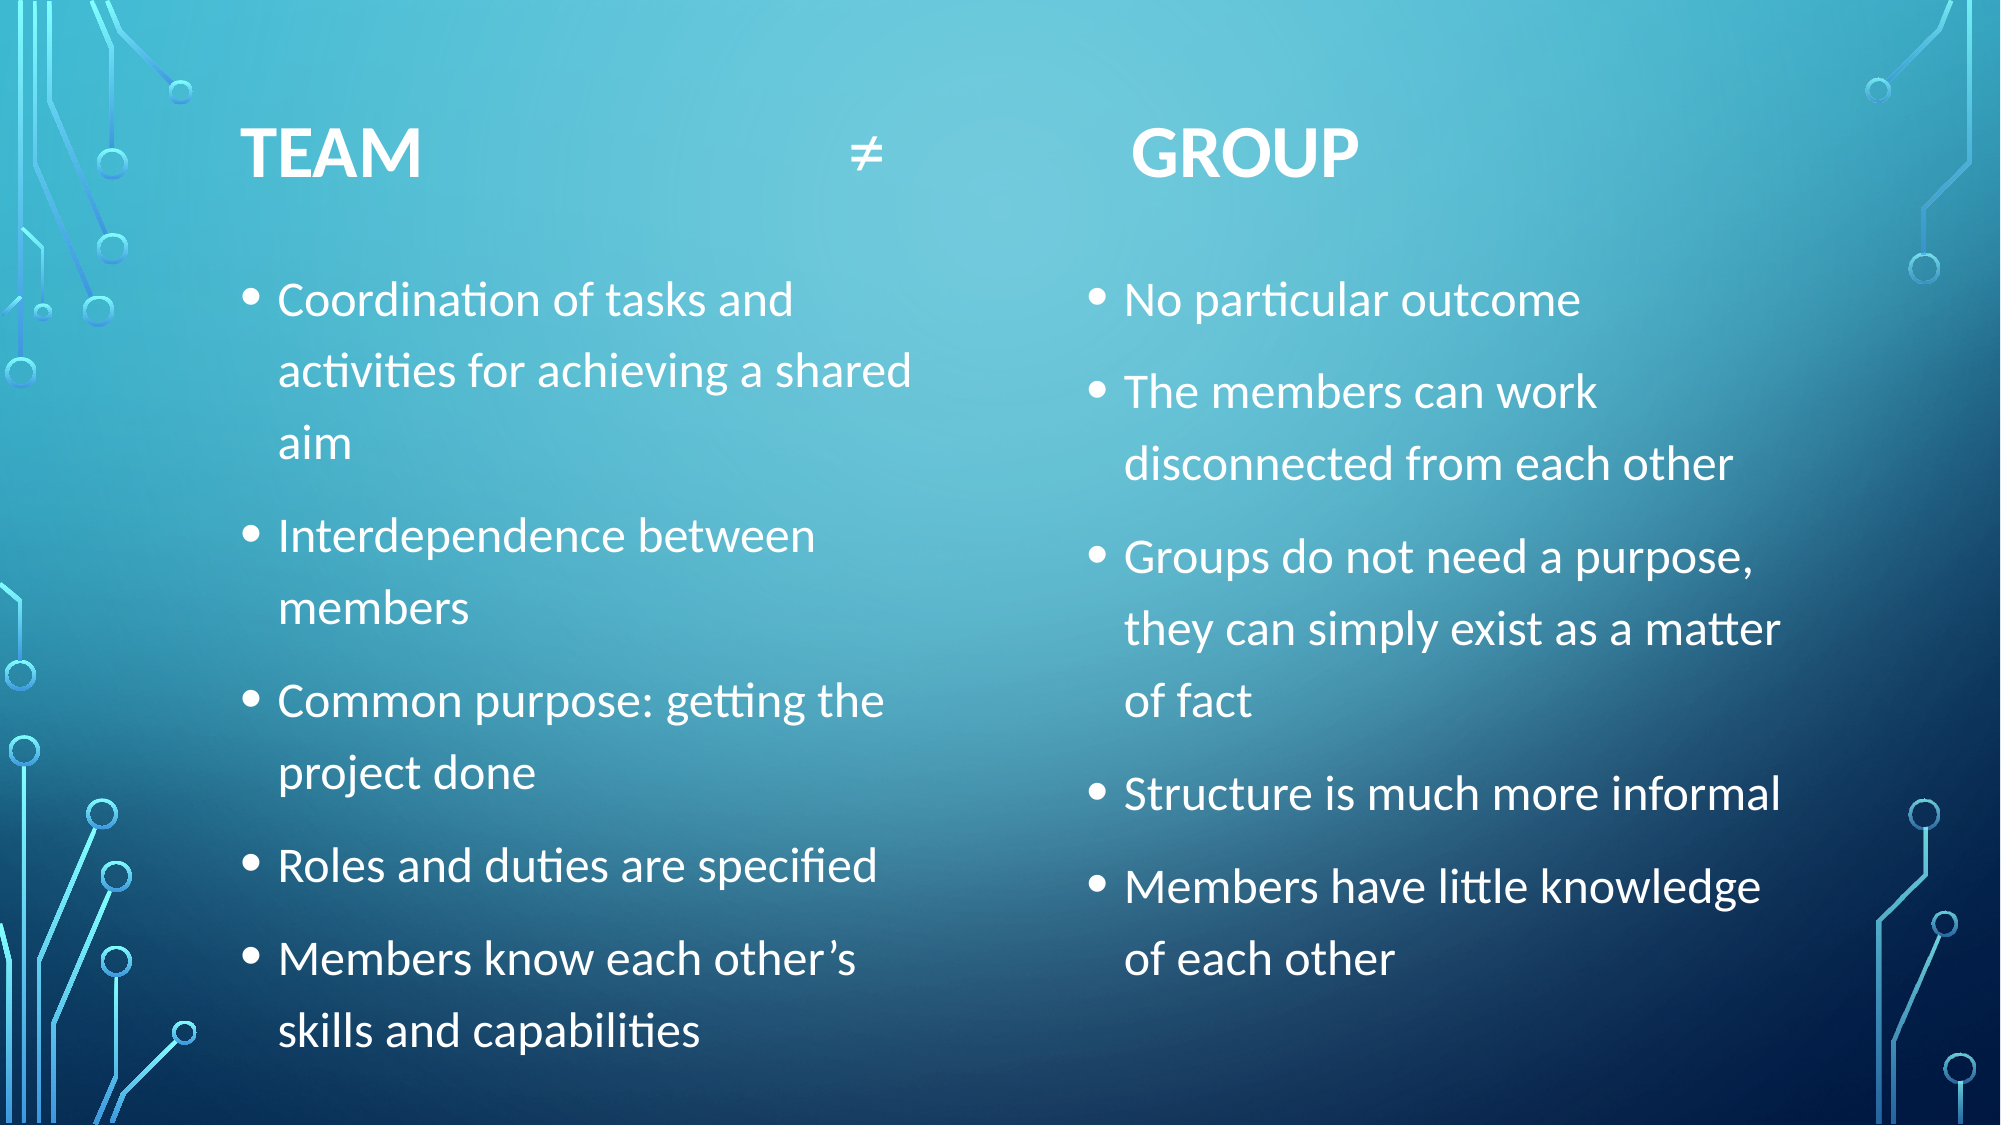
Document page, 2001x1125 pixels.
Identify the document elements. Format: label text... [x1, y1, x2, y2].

list No particular outcome The members can work disconnected from each other Groups do not need a purpose, they can simply exist as a matter of fact Structure is much more informal Members have little knowledge of each other [1071, 246, 1801, 922]
list Coordination of tasks and activities for achieving a shared aim Interdependence between members Common purpose: getting the project done Roles and duties are specified Members know each other’s skills and capabilities [225, 246, 954, 922]
list Team ≠ [225, 66, 1002, 202]
list Group [1116, 66, 1846, 202]
